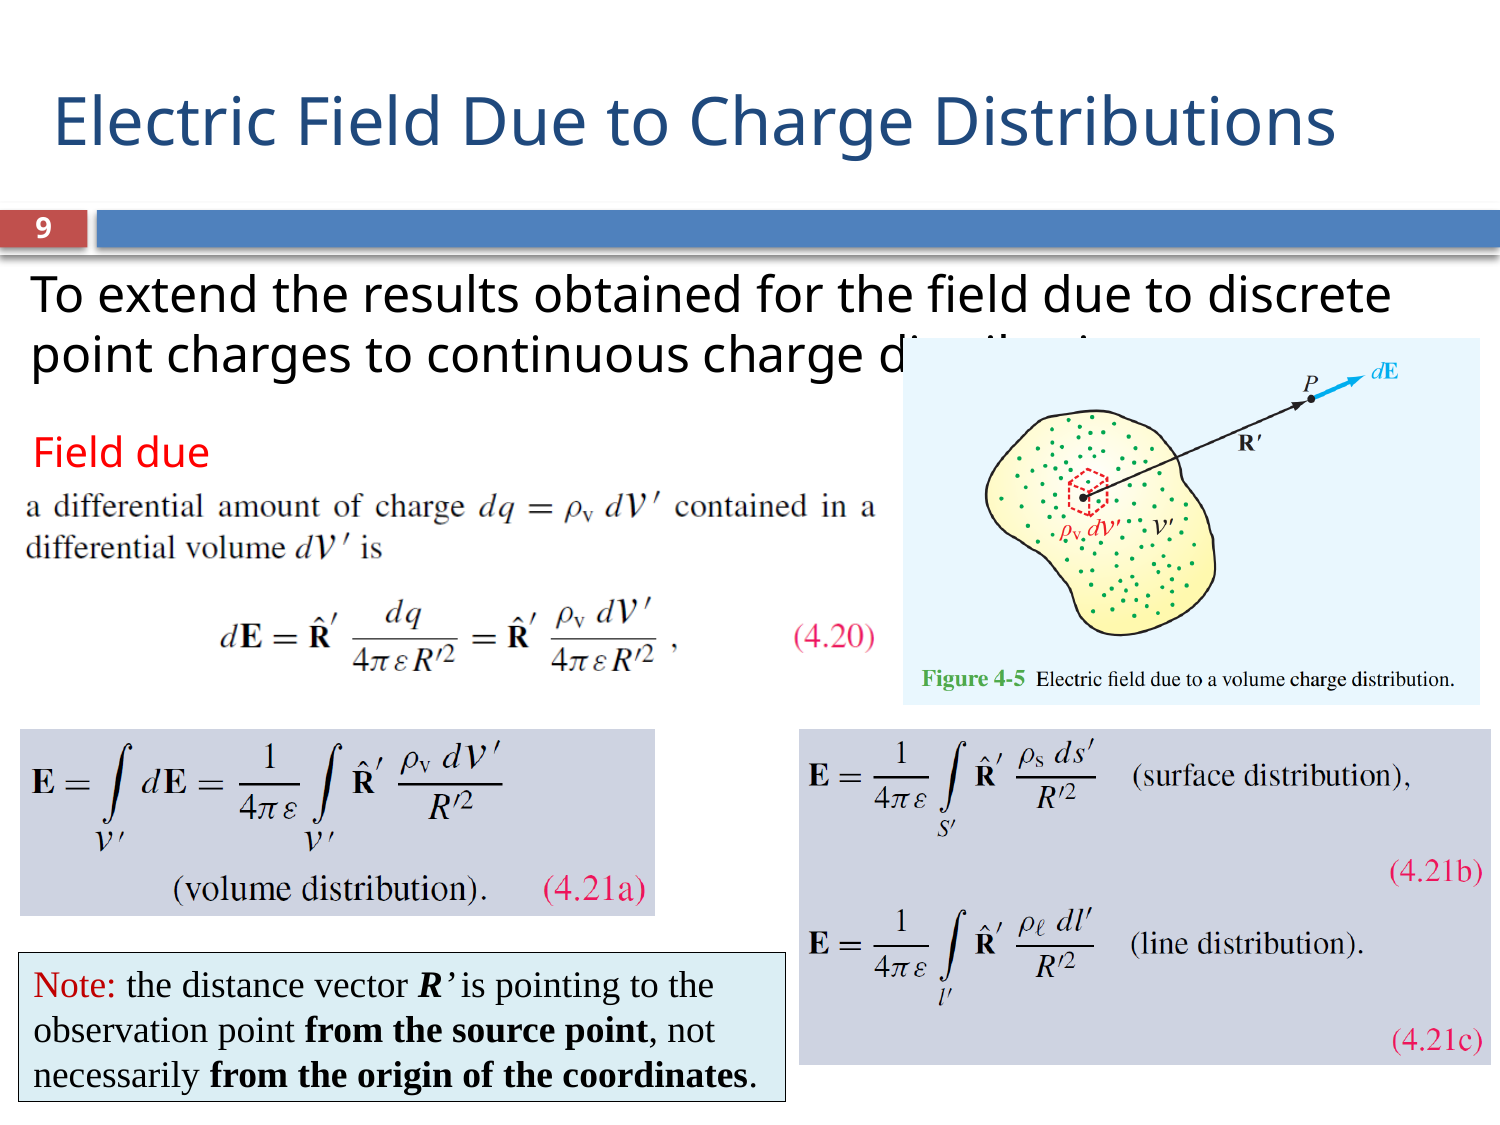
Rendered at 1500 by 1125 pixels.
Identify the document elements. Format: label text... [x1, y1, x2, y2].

picture [903, 337, 1480, 705]
slide_number 9 [0, 208, 88, 249]
text_box To extend the results obtained for the field due to discrete point charges to continuous charge distributions [15, 255, 1459, 390]
picture [18, 727, 657, 917]
text_box Field due to: [17, 417, 286, 483]
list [17, 483, 884, 680]
picture [796, 727, 1493, 1066]
text_box Note: the distance vector R’ is pointing to the observation point from the source point, not necessarily from the origin of the coordinates. [18, 952, 786, 1102]
title Electric Field Due to Charge Distributions [37, 37, 1438, 200]
